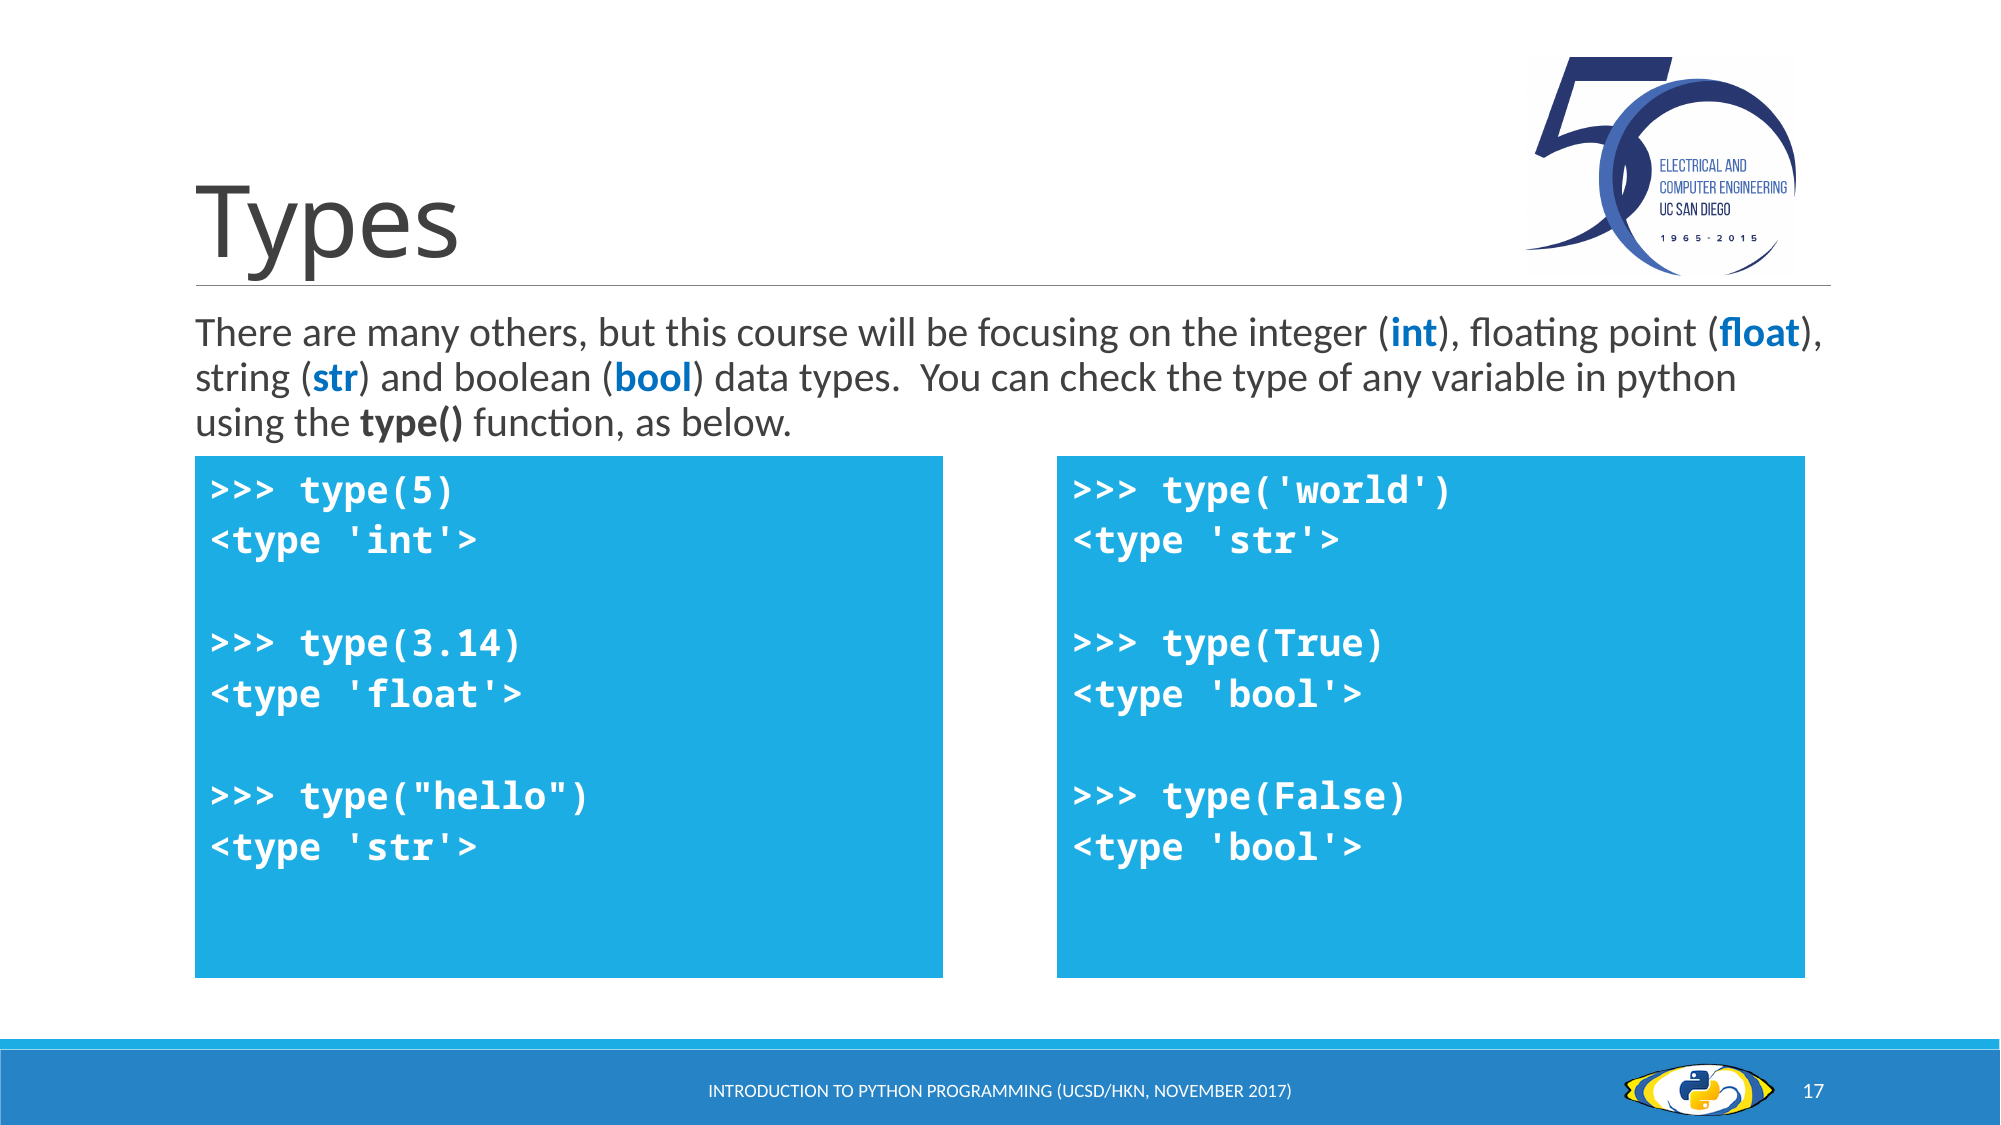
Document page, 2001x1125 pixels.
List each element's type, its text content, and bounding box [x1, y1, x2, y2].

slide_number 17 [1624, 1059, 1840, 1120]
table_header >>> type('world') <type 'str'> >>> type(True) <type 'bool'> >>> type(False) <type 'bool'> [1057, 456, 1805, 978]
footer Introduction to Python Programming (UCSD/HKN, November 2017) [604, 1059, 1396, 1120]
title Types [180, 47, 1830, 285]
table_header >>> type(5) <type 'int'> >>> type(3.14) <type 'float'> >>> type("hello") <type 'str'> [195, 456, 943, 978]
list There are many others, but this course will be focusing on the integer (int), floating point (float), string (str) and boolean (bool) data types. You can check the type of any variable in python using the type() function, as below. [180, 302, 1830, 963]
